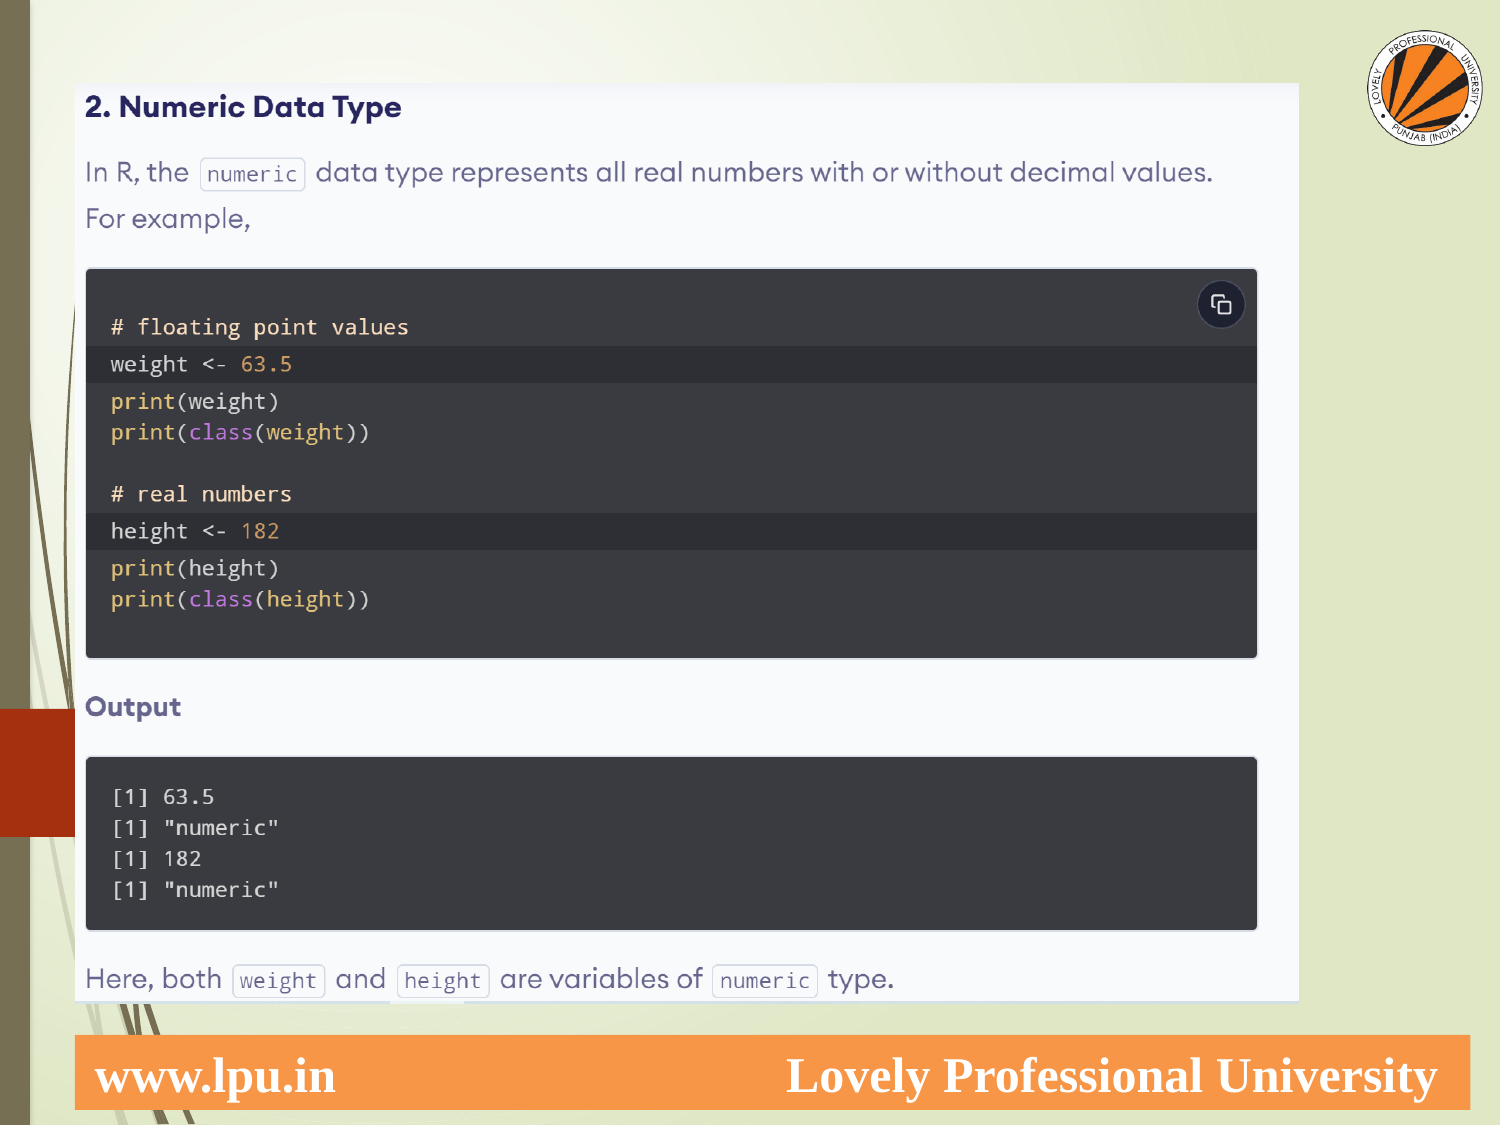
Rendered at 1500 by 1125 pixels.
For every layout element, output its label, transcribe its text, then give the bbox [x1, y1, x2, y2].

picture [74, 82, 1299, 1004]
text_box www.lpu.in Lovely Professional University [74, 1034, 1471, 1110]
picture [1366, 30, 1483, 147]
